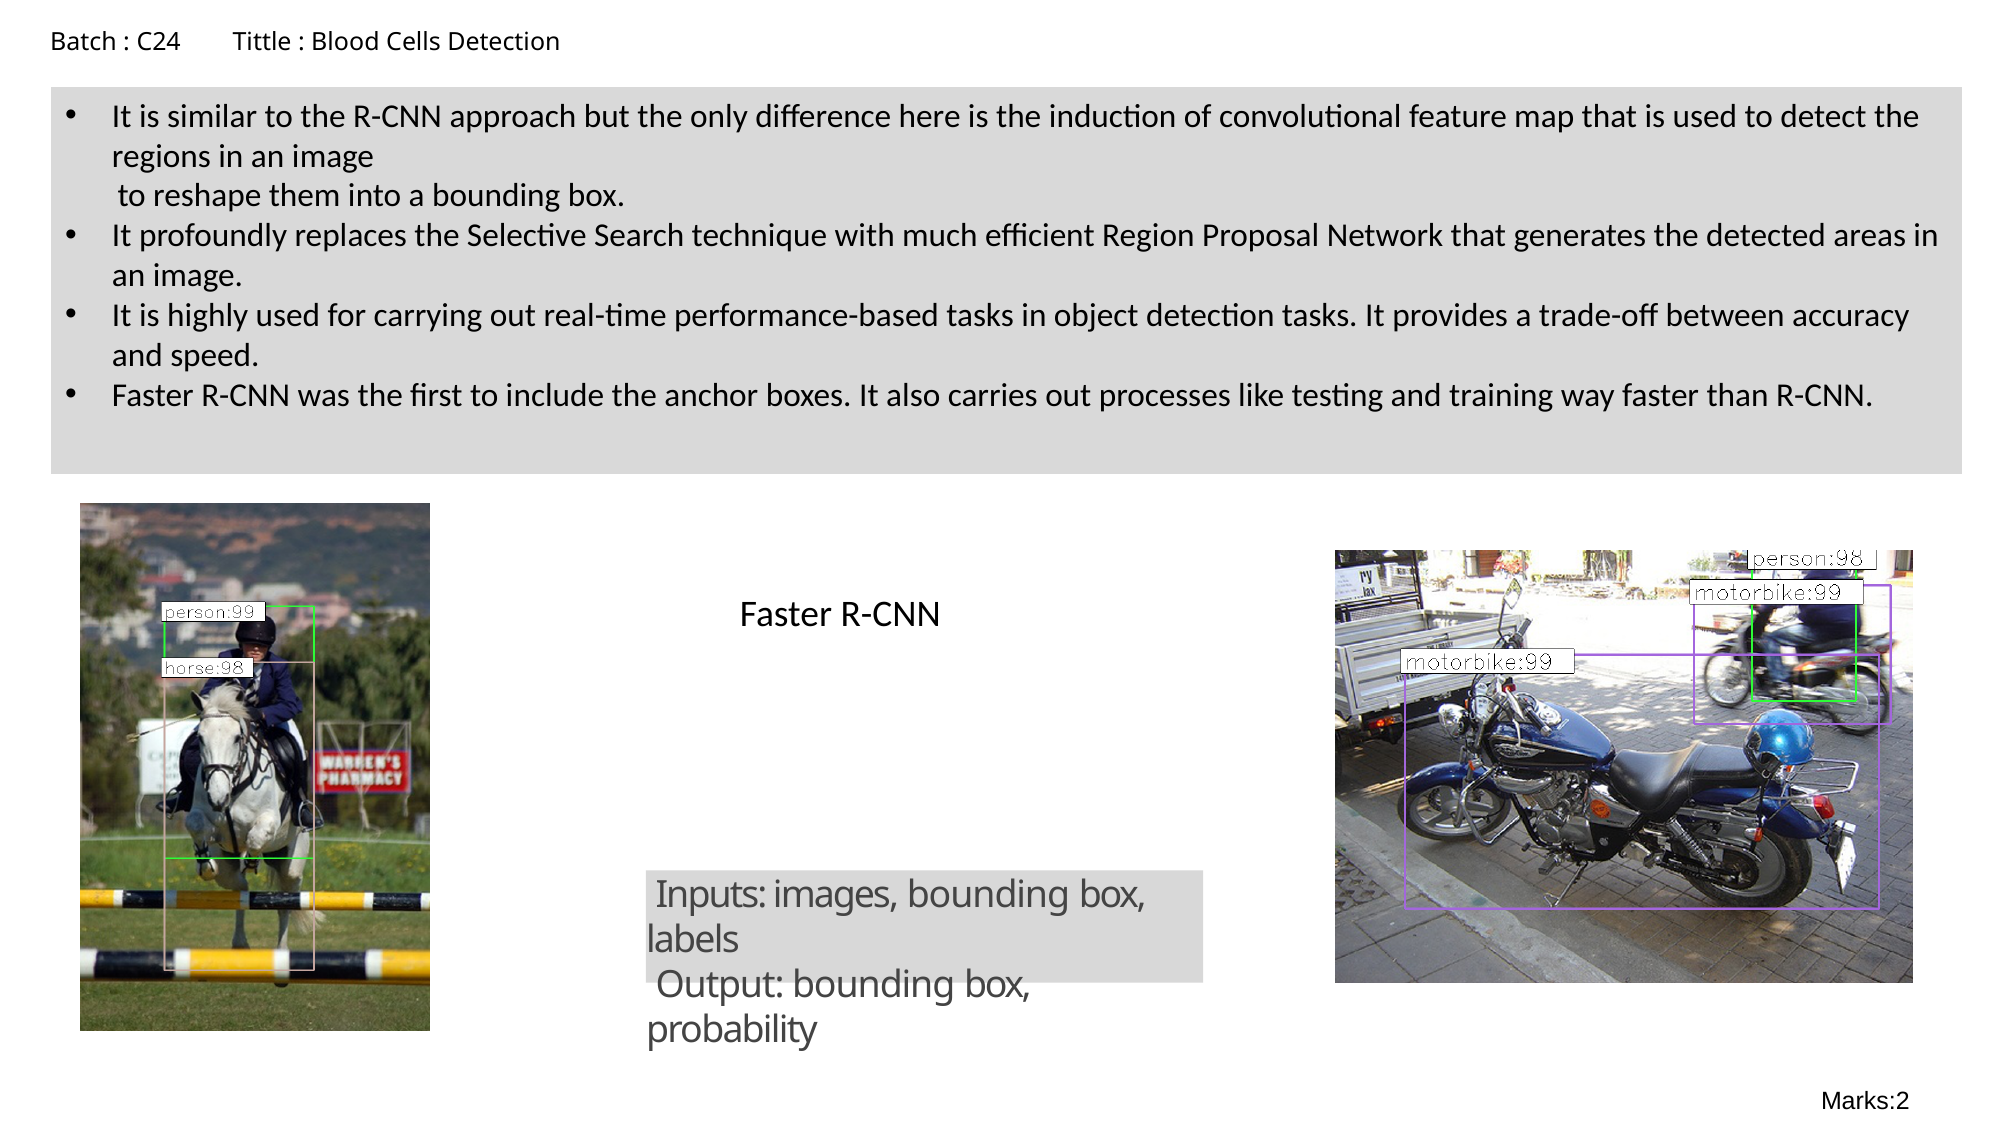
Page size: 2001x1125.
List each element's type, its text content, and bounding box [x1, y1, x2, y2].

text_box Module-1 Description: [50, 81, 298, 85]
text_box Batch : C24 Tittle : Blood Cells Detection [50, 26, 1963, 56]
text_box It is similar to the R-CNN approach but the only difference here is the induction of convolutional feature map that is used to detect the regions in an image to reshape them into a bounding box. It profoundly replaces the Selective Search technique with much efficient Region Proposal Network that generates the detected areas in an image. It is highly used for carrying out real-time performance-based tasks in object detection tasks. It provides a trade-off between accuracy and speed. Faster R-CNN was the first to include the anchor boxes. It also carries out processes like testing and training way faster than R-CNN. [49, 85, 1963, 476]
text_box Marks:2 [1819, 1082, 1913, 1115]
text_box Inputs: images, bounding box, labels Output: bounding box, probability [645, 870, 1204, 983]
text_box Faster R-CNN [725, 581, 1019, 642]
picture [1335, 550, 1913, 983]
picture [80, 503, 430, 1031]
